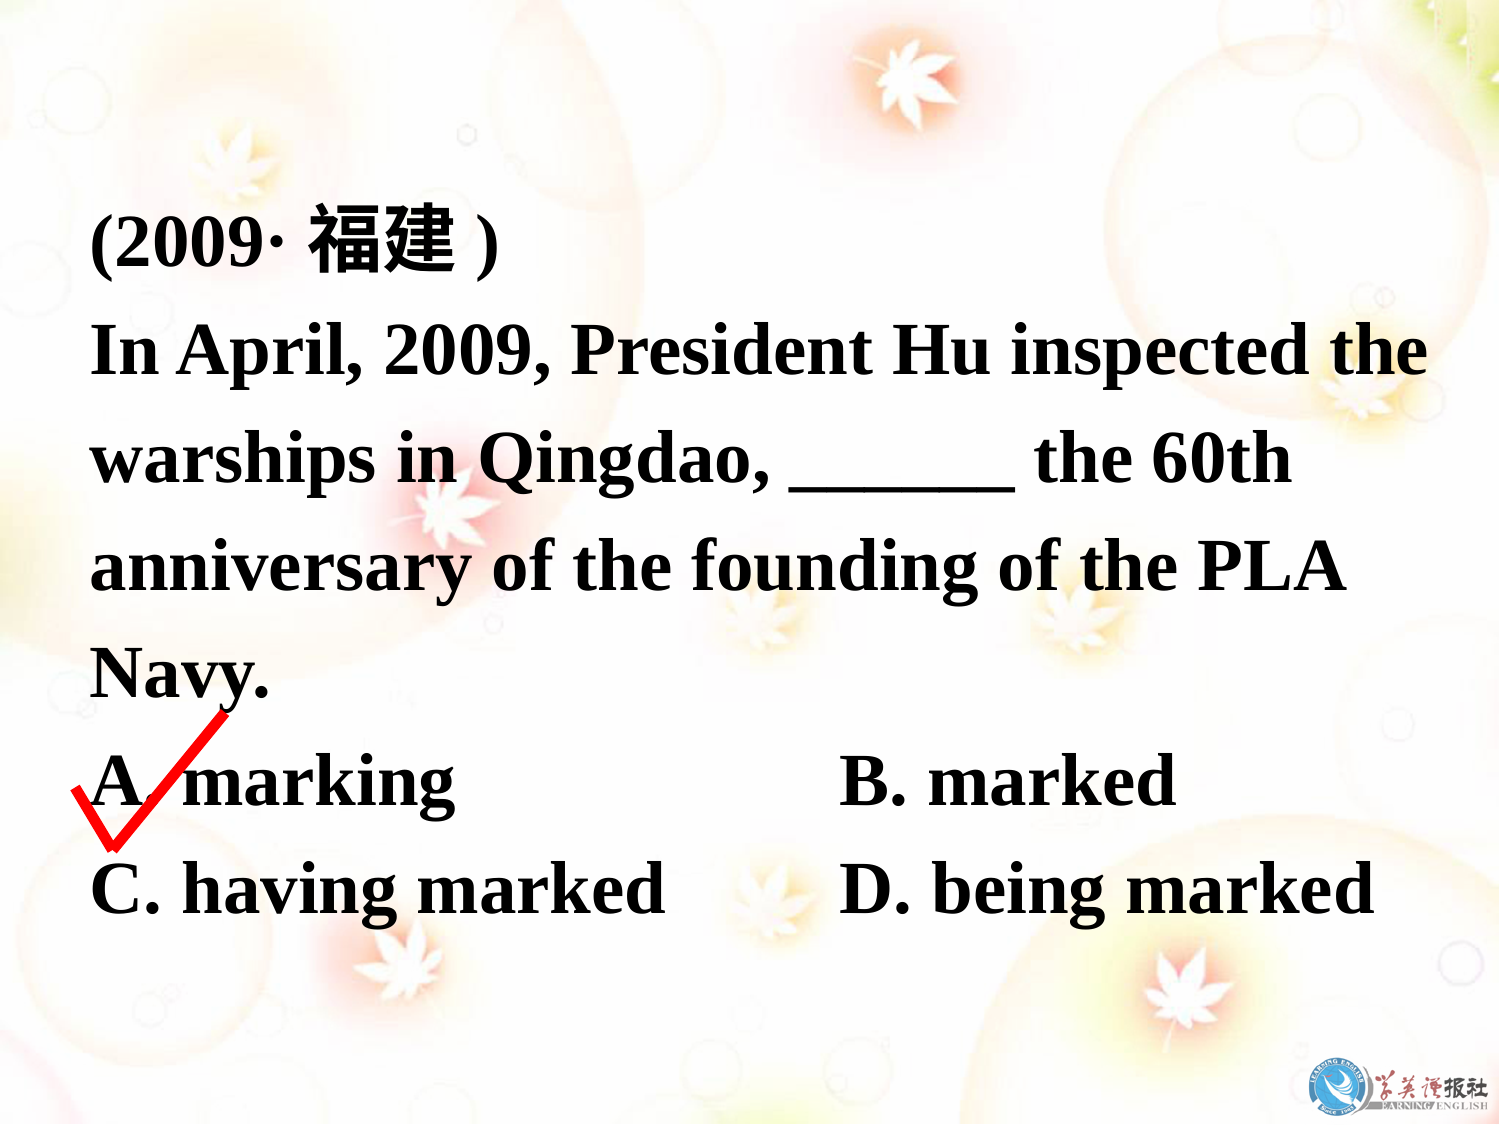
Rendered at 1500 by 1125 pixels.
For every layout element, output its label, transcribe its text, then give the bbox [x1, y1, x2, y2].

text_box (2009·福建) In April, 2009, President Hu inspected the warships in Qingdao, ______ the 60th anniversary of the founding of the PLA Navy. A. marking B. marked C. having marked D. being marked [75, 165, 1463, 937]
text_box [74, 712, 226, 851]
picture [0, 0, 1500, 1125]
